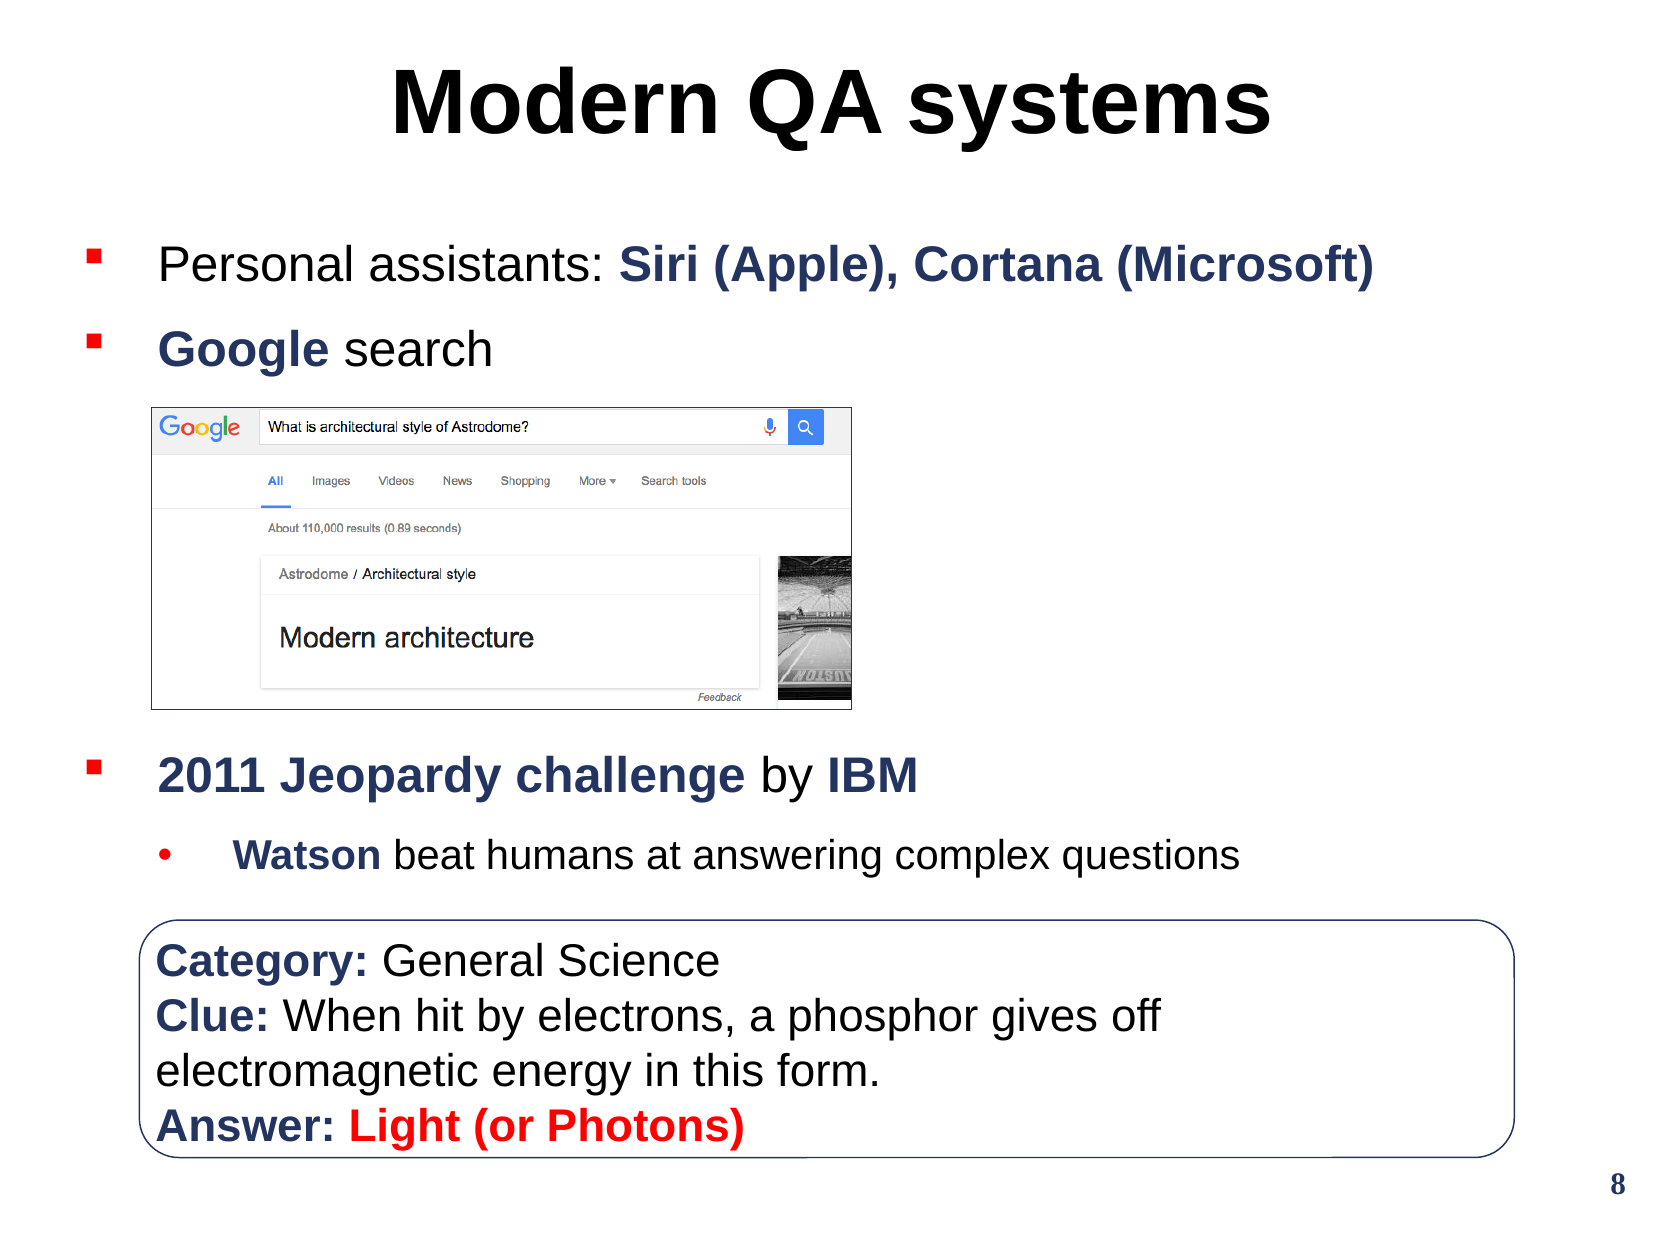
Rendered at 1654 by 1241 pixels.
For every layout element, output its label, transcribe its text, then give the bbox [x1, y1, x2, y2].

picture [151, 407, 853, 710]
list Personal assistants: Siri (Apple), Cortana (Microsoft) Google search 2011 Jeopardy challenge by IBM Watson beat humans at answering complex questions [82, 232, 1571, 1091]
text_box Category: General Science Clue: When hit by electrons, a phosphor gives off electromagnetic energy in this form. Answer: Light (or Photons) [139, 920, 1515, 1158]
slide_number 8 [1494, 1167, 1627, 1200]
title Modern QA systems [88, 56, 1577, 150]
